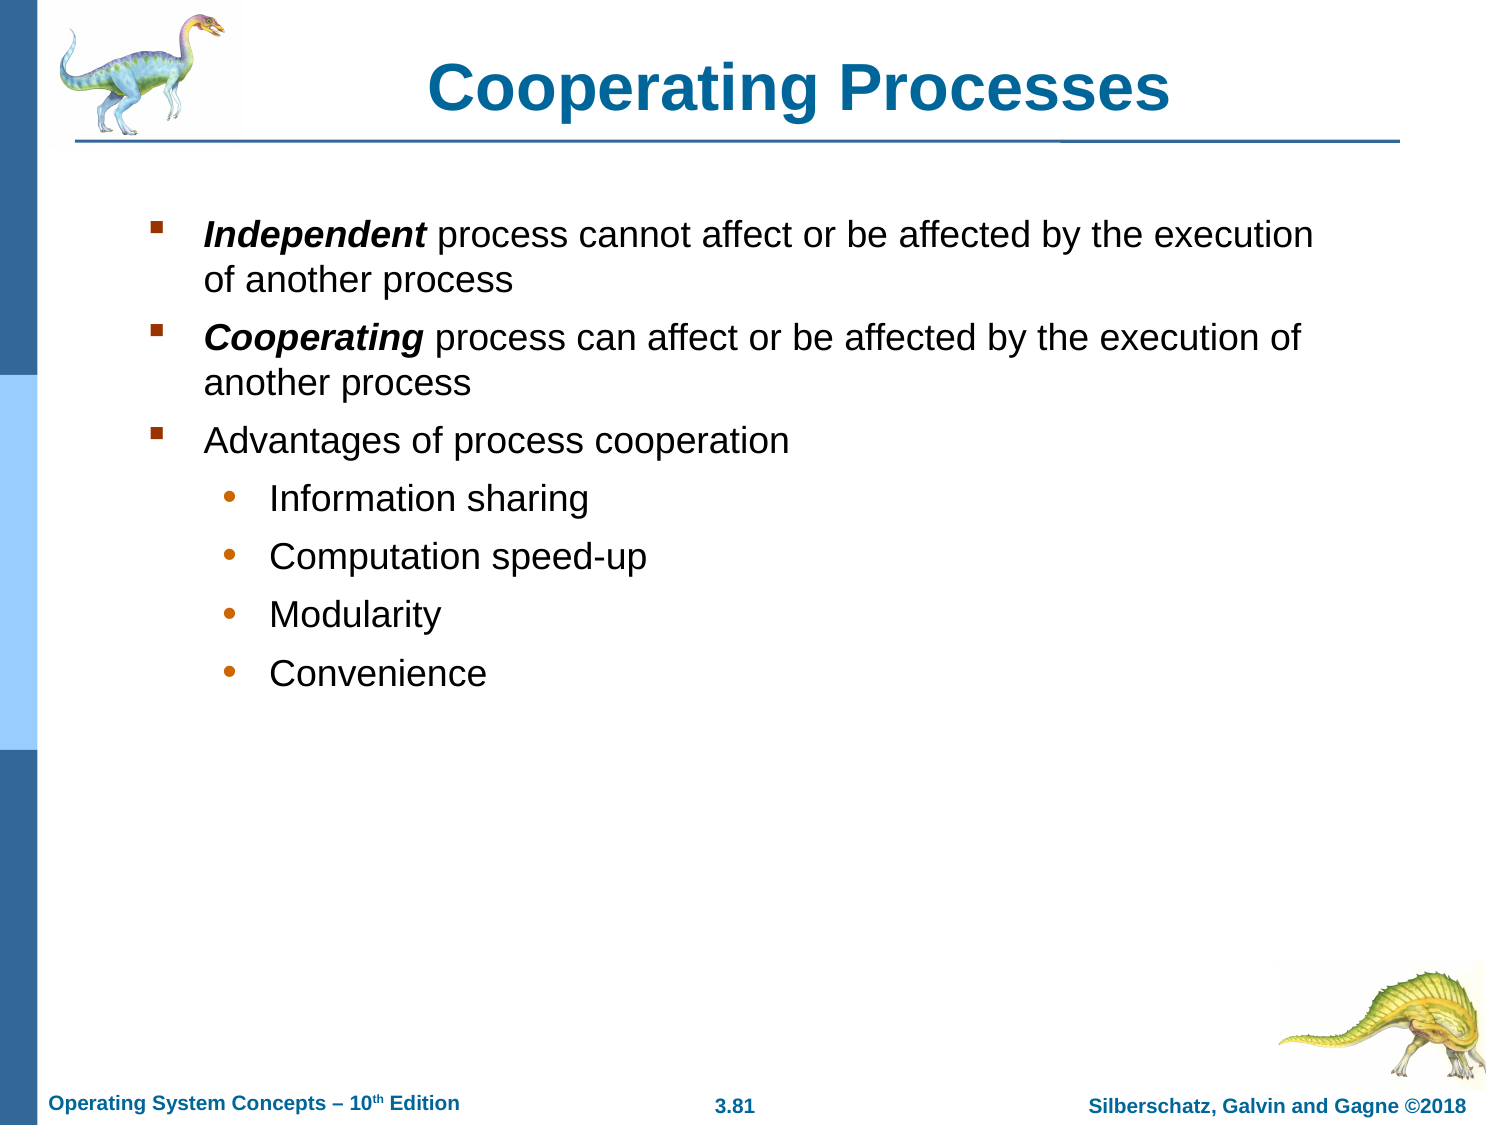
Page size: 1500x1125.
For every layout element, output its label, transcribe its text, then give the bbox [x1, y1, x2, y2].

title Cooperating Processes [173, 36, 1425, 131]
list Independent process cannot affect or be affected by the execution of another process Cooperating process can affect or be affected by the execution of another process Advantages of process cooperation Information sharing Computation speed-up Modularity Convenience [132, 202, 1368, 946]
picture [46, 0, 243, 149]
picture [1275, 959, 1486, 1090]
